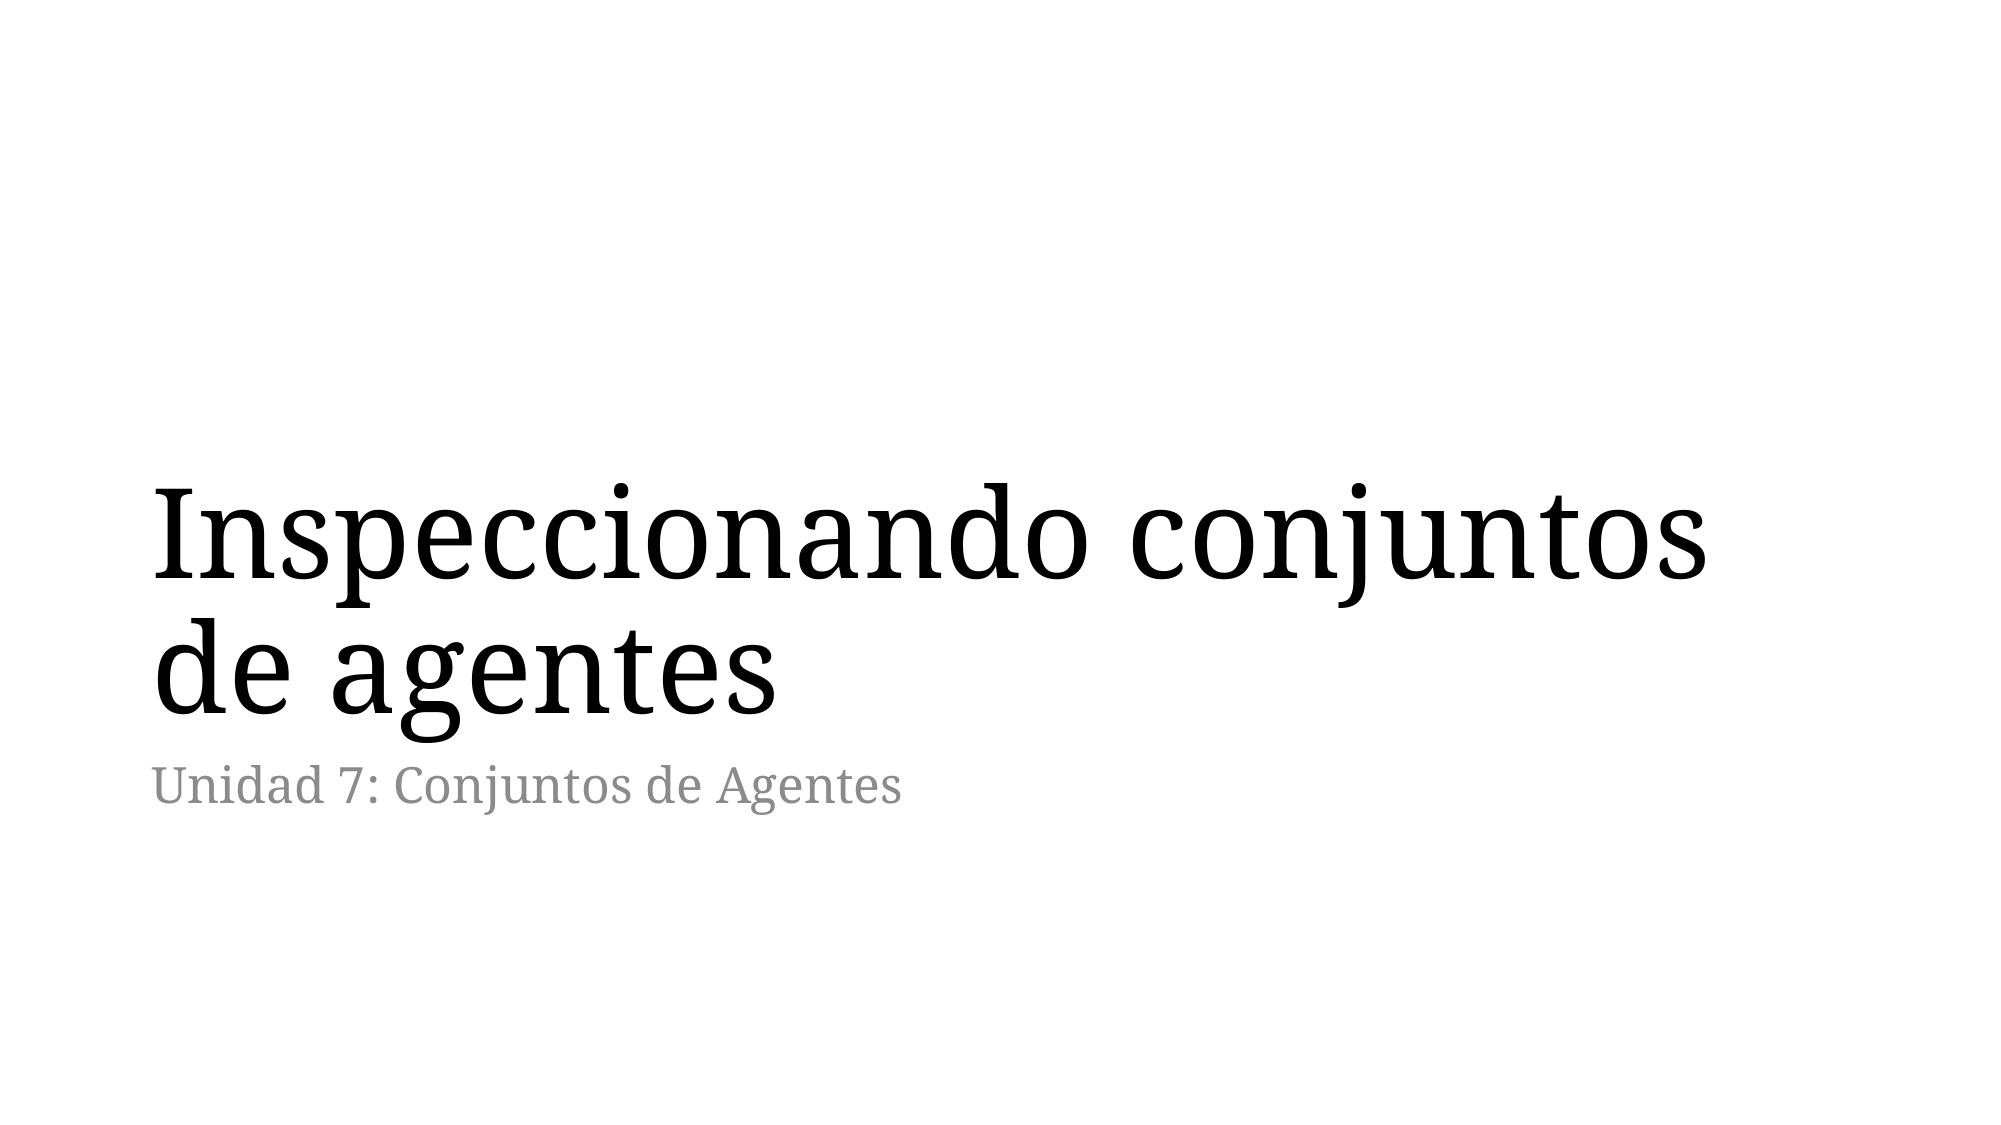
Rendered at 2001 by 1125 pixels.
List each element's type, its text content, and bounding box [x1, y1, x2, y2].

list Unidad 7: Conjuntos de Agentes [136, 752, 1862, 999]
title Inspeccionando conjuntos de agentes [136, 280, 1862, 749]
